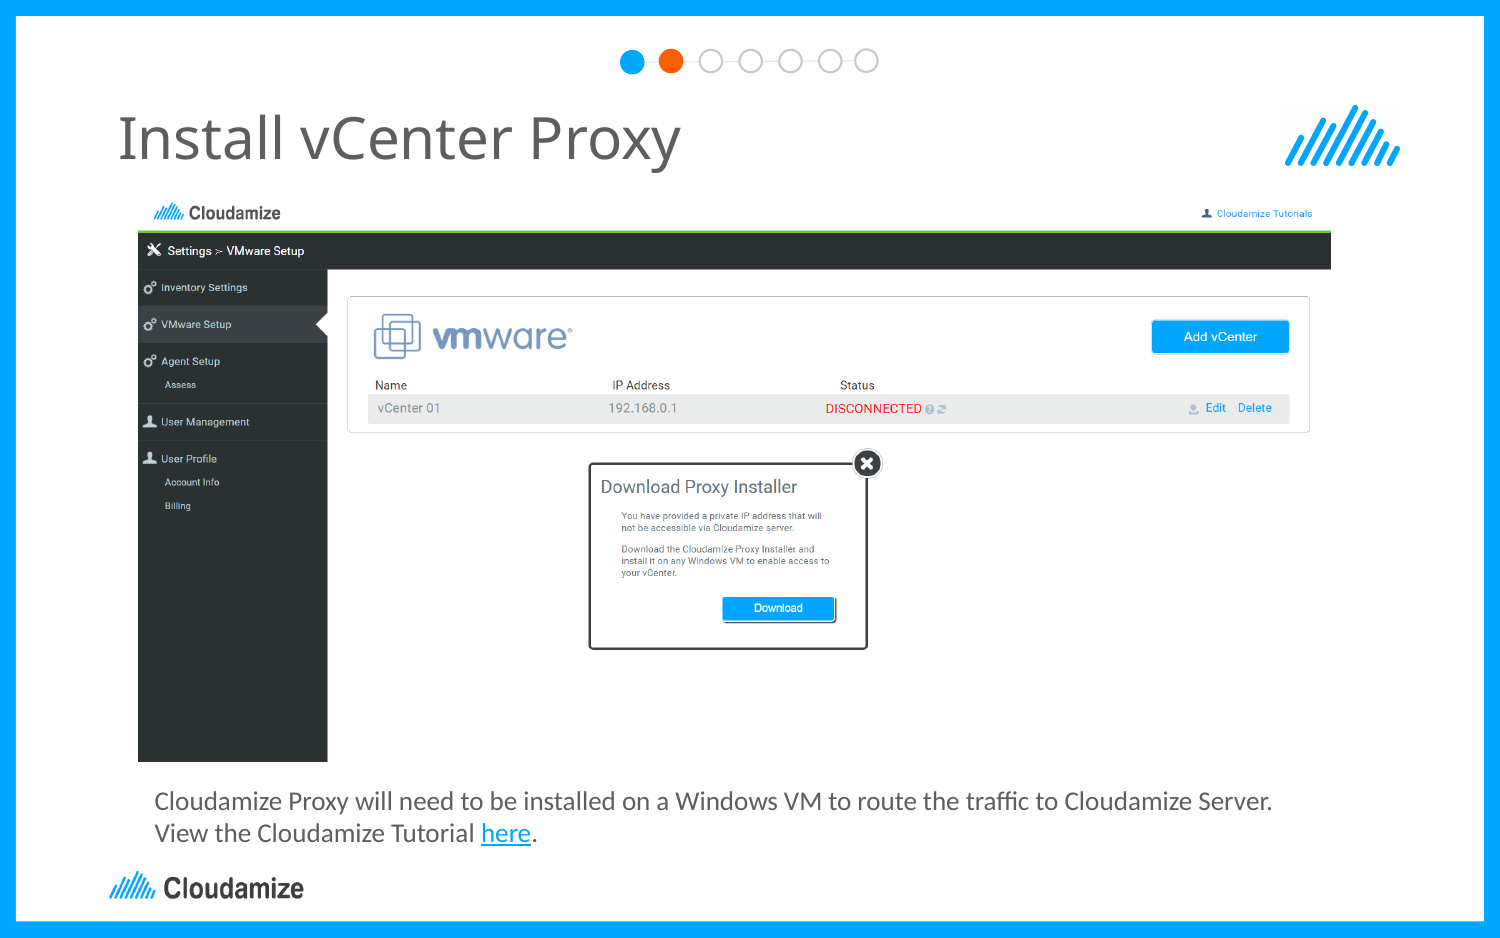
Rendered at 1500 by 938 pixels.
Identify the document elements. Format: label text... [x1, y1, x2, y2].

picture [1285, 105, 1400, 166]
text_box Cloudamize Proxy will need to be installed on a Windows VM to route the traffic to Cloudamize Server. View the Cloudamize Tutorial here. [139, 775, 1346, 856]
picture [138, 191, 1331, 762]
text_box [620, 49, 878, 74]
title Install vCenter Proxy [103, 49, 1258, 232]
